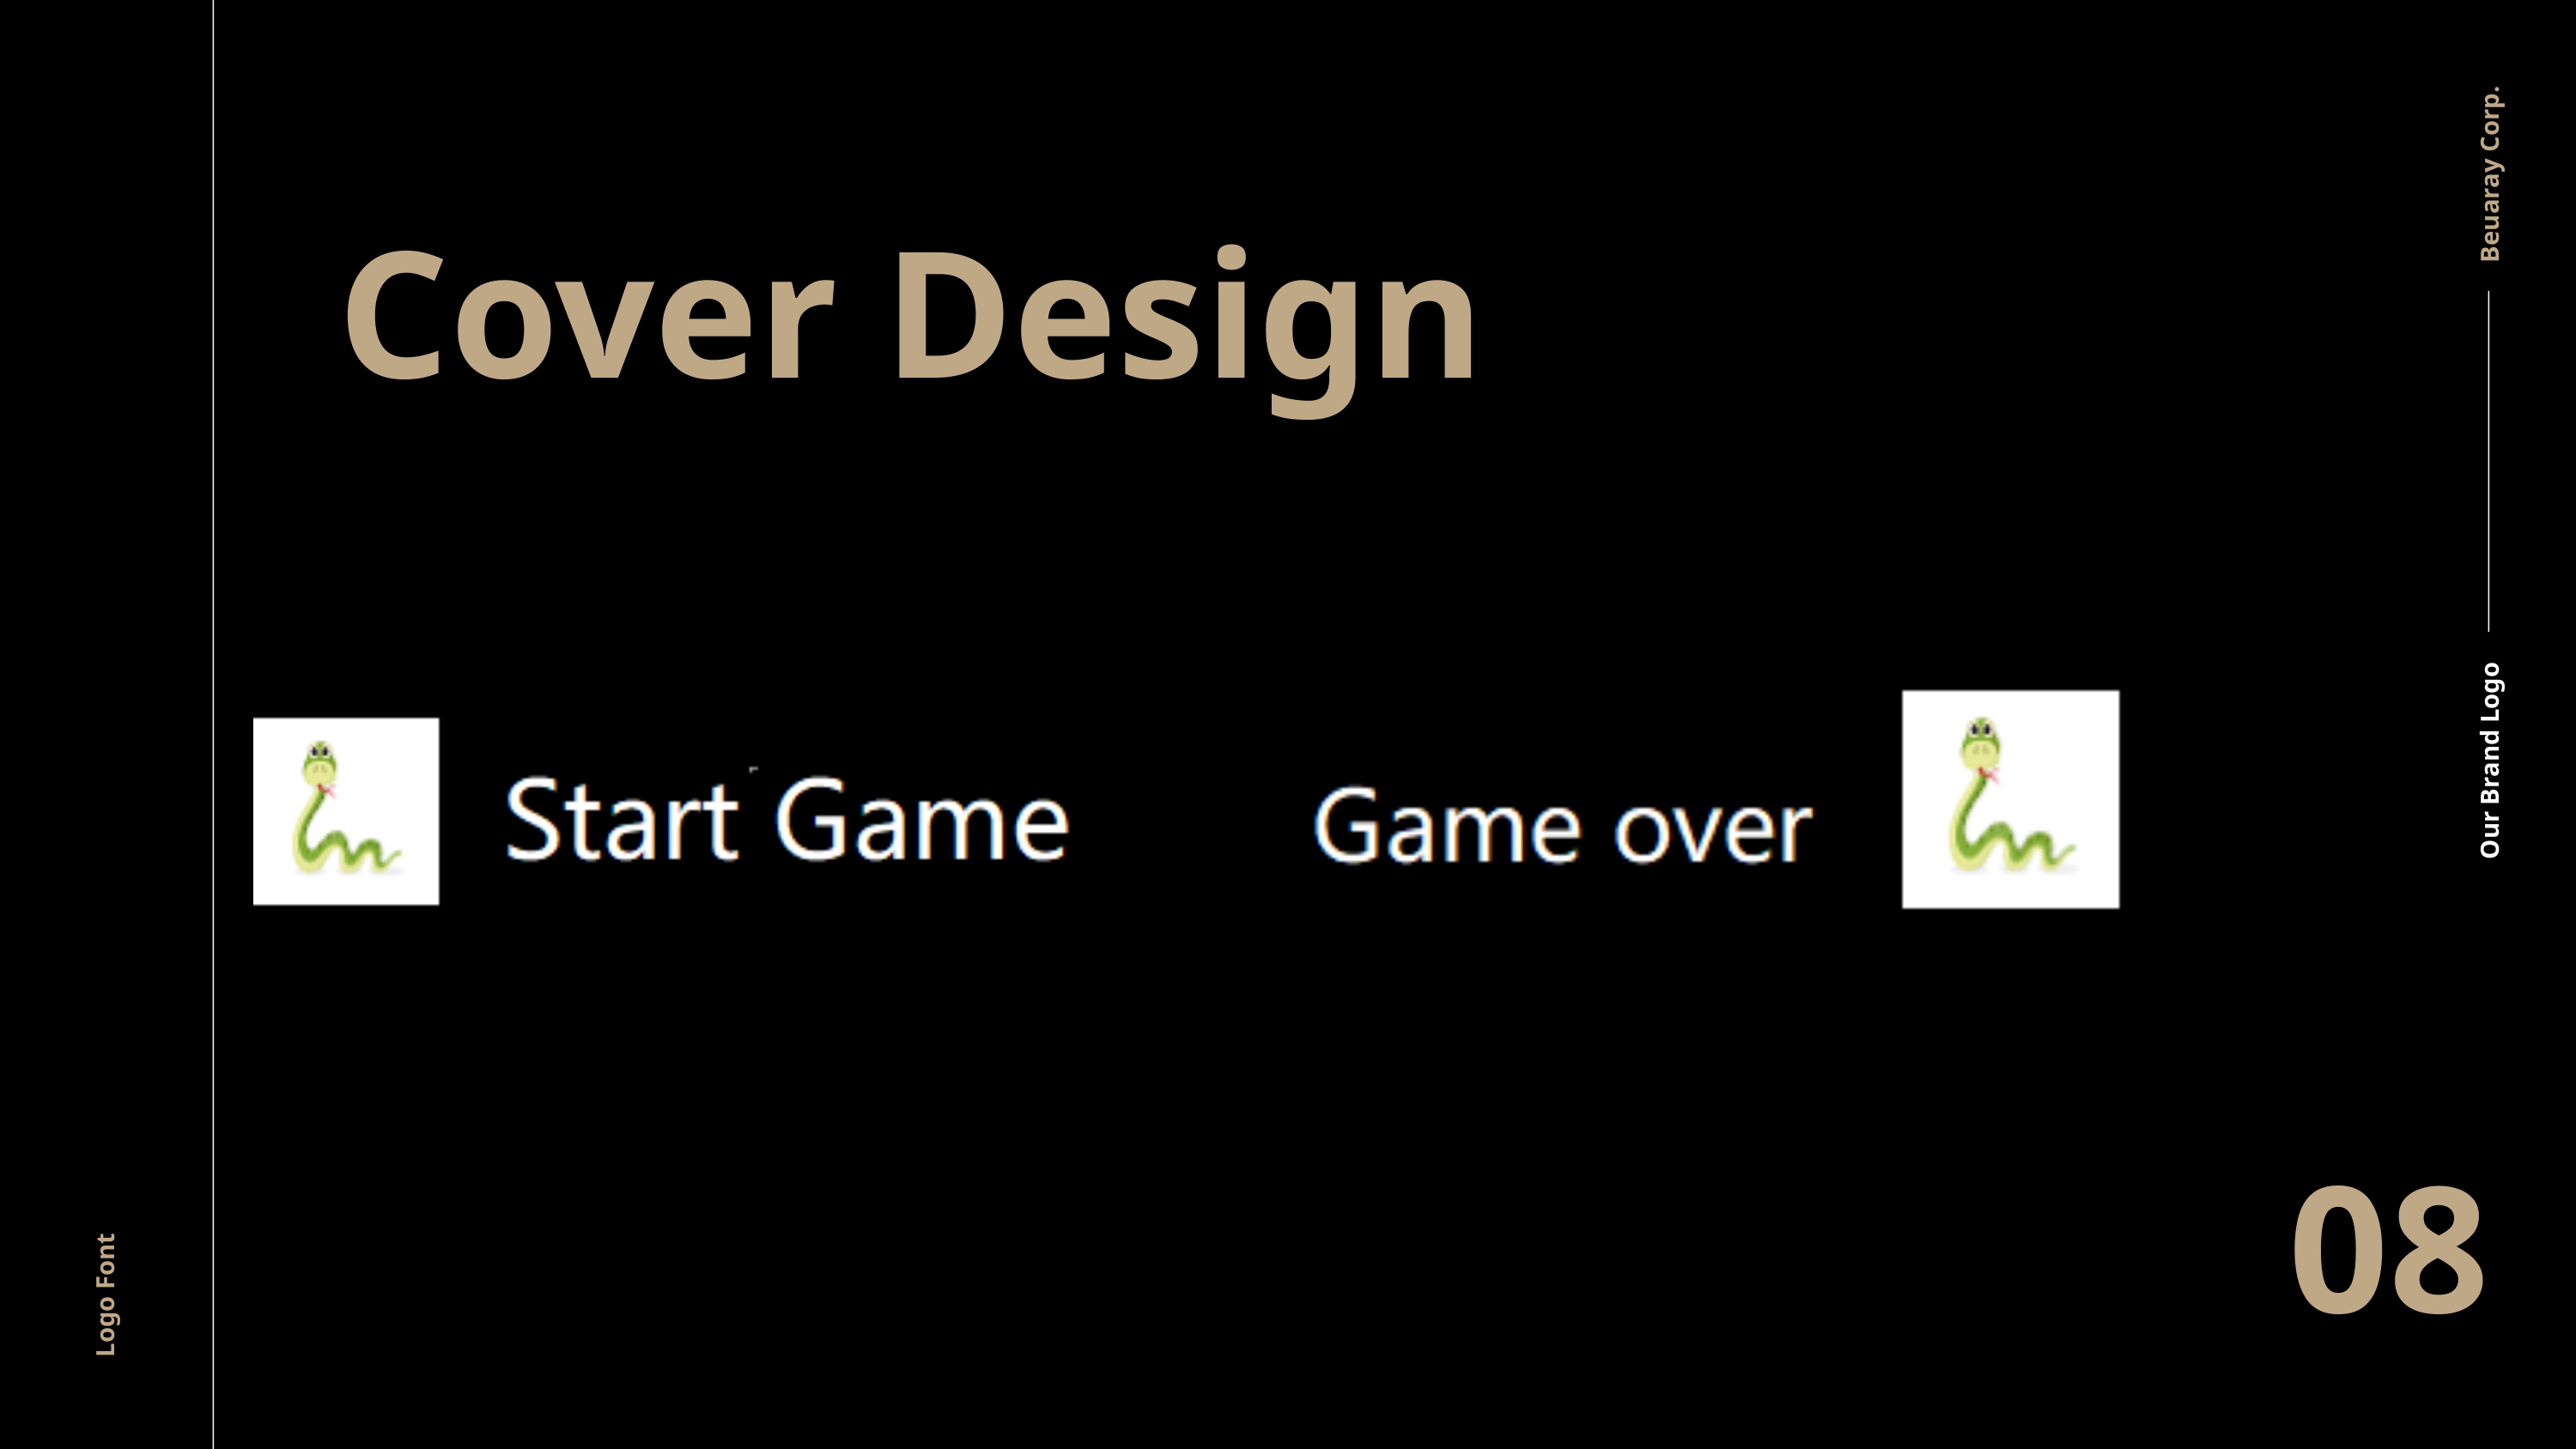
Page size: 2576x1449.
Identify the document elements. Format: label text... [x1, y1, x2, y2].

text_box Cover Design [337, 246, 1826, 414]
text_box Logo Font [84, 1055, 119, 1358]
picture [253, 712, 1115, 1001]
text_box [2471, 61, 2502, 958]
text_box 08 [2182, 1181, 2490, 1349]
picture [1283, 655, 2172, 937]
